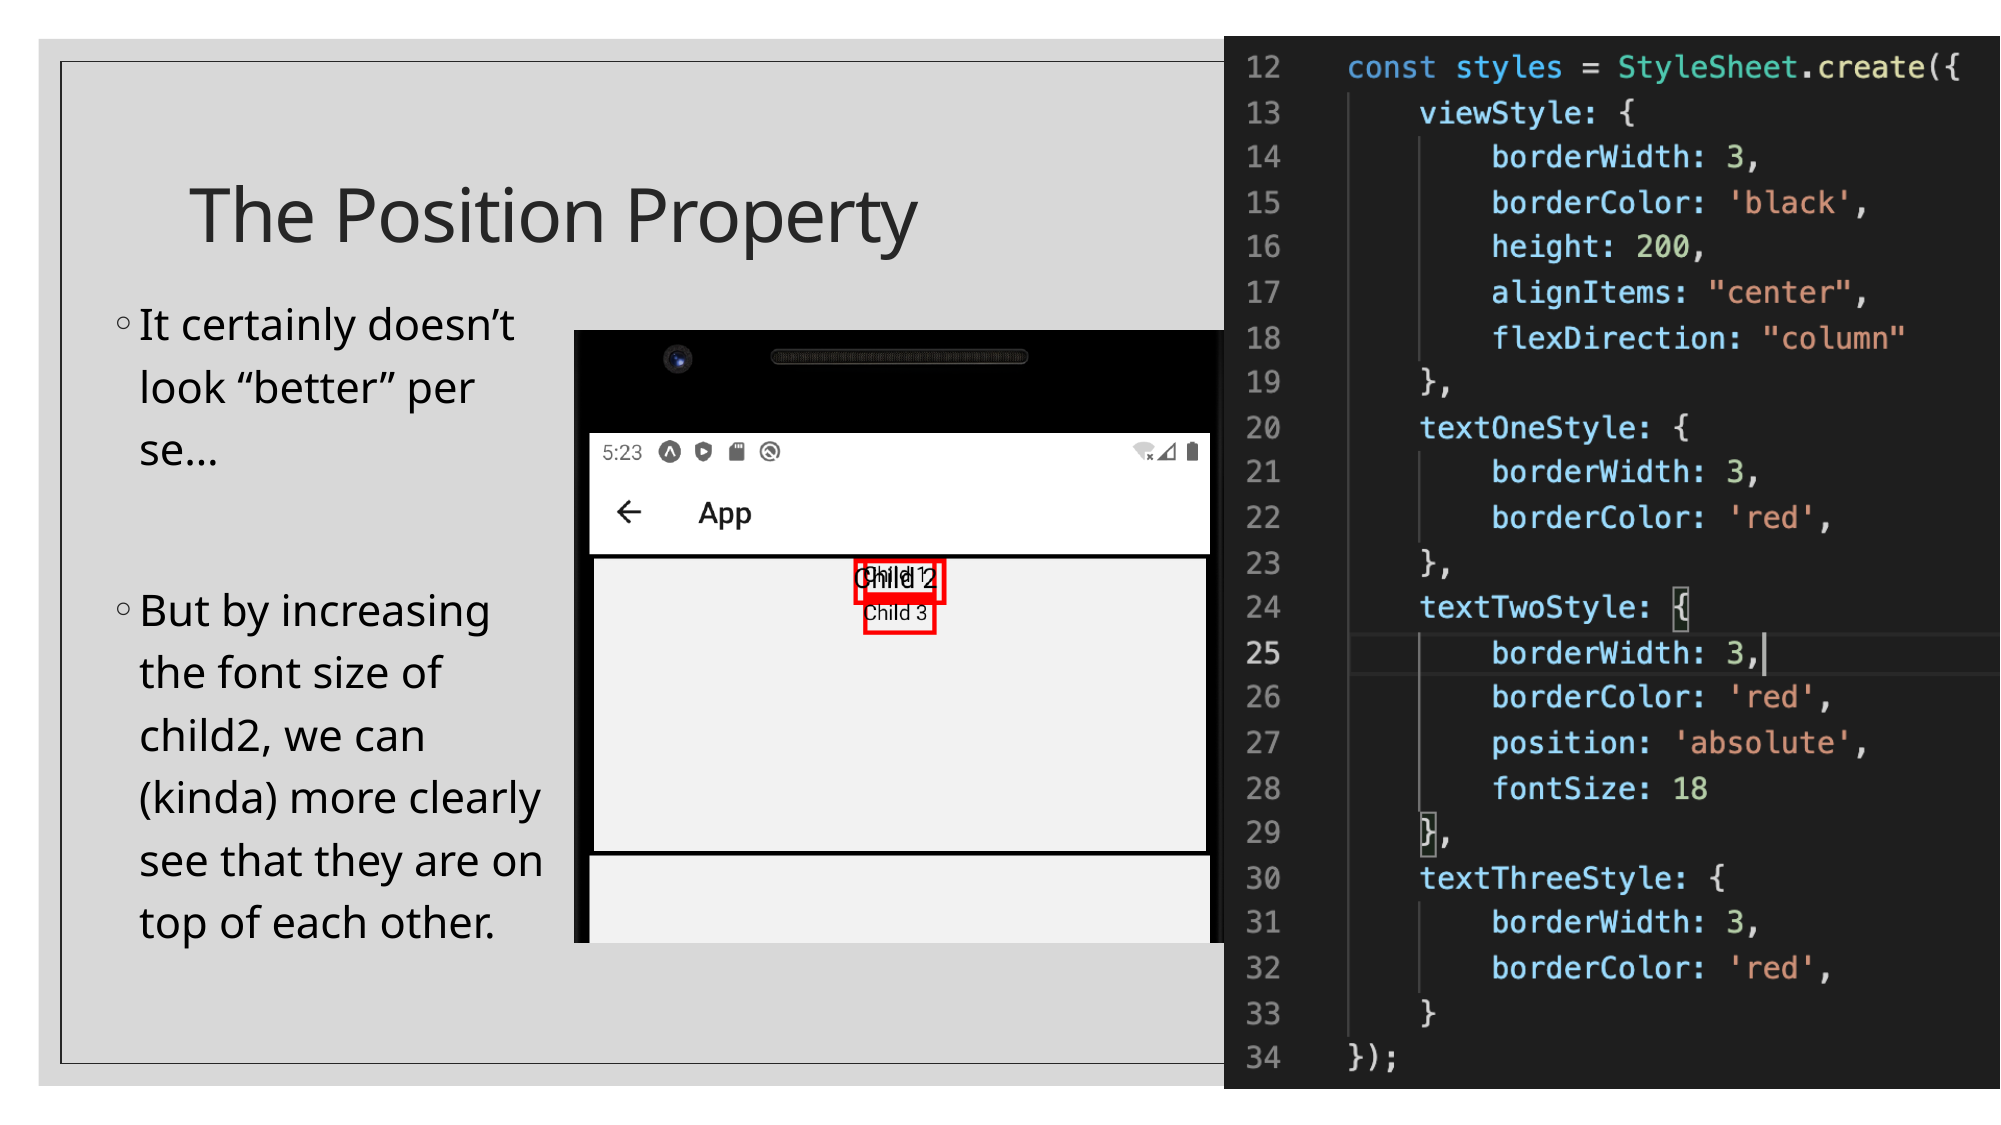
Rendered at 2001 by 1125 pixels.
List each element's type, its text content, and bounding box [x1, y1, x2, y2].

list It certainly doesn’t look “better” per se… But by increasing the font size of child2, we can (kinda) more clearly see that they are on top of each other. [95, 279, 565, 1020]
title The Position Property [174, 105, 1219, 331]
picture [574, 36, 2000, 1089]
